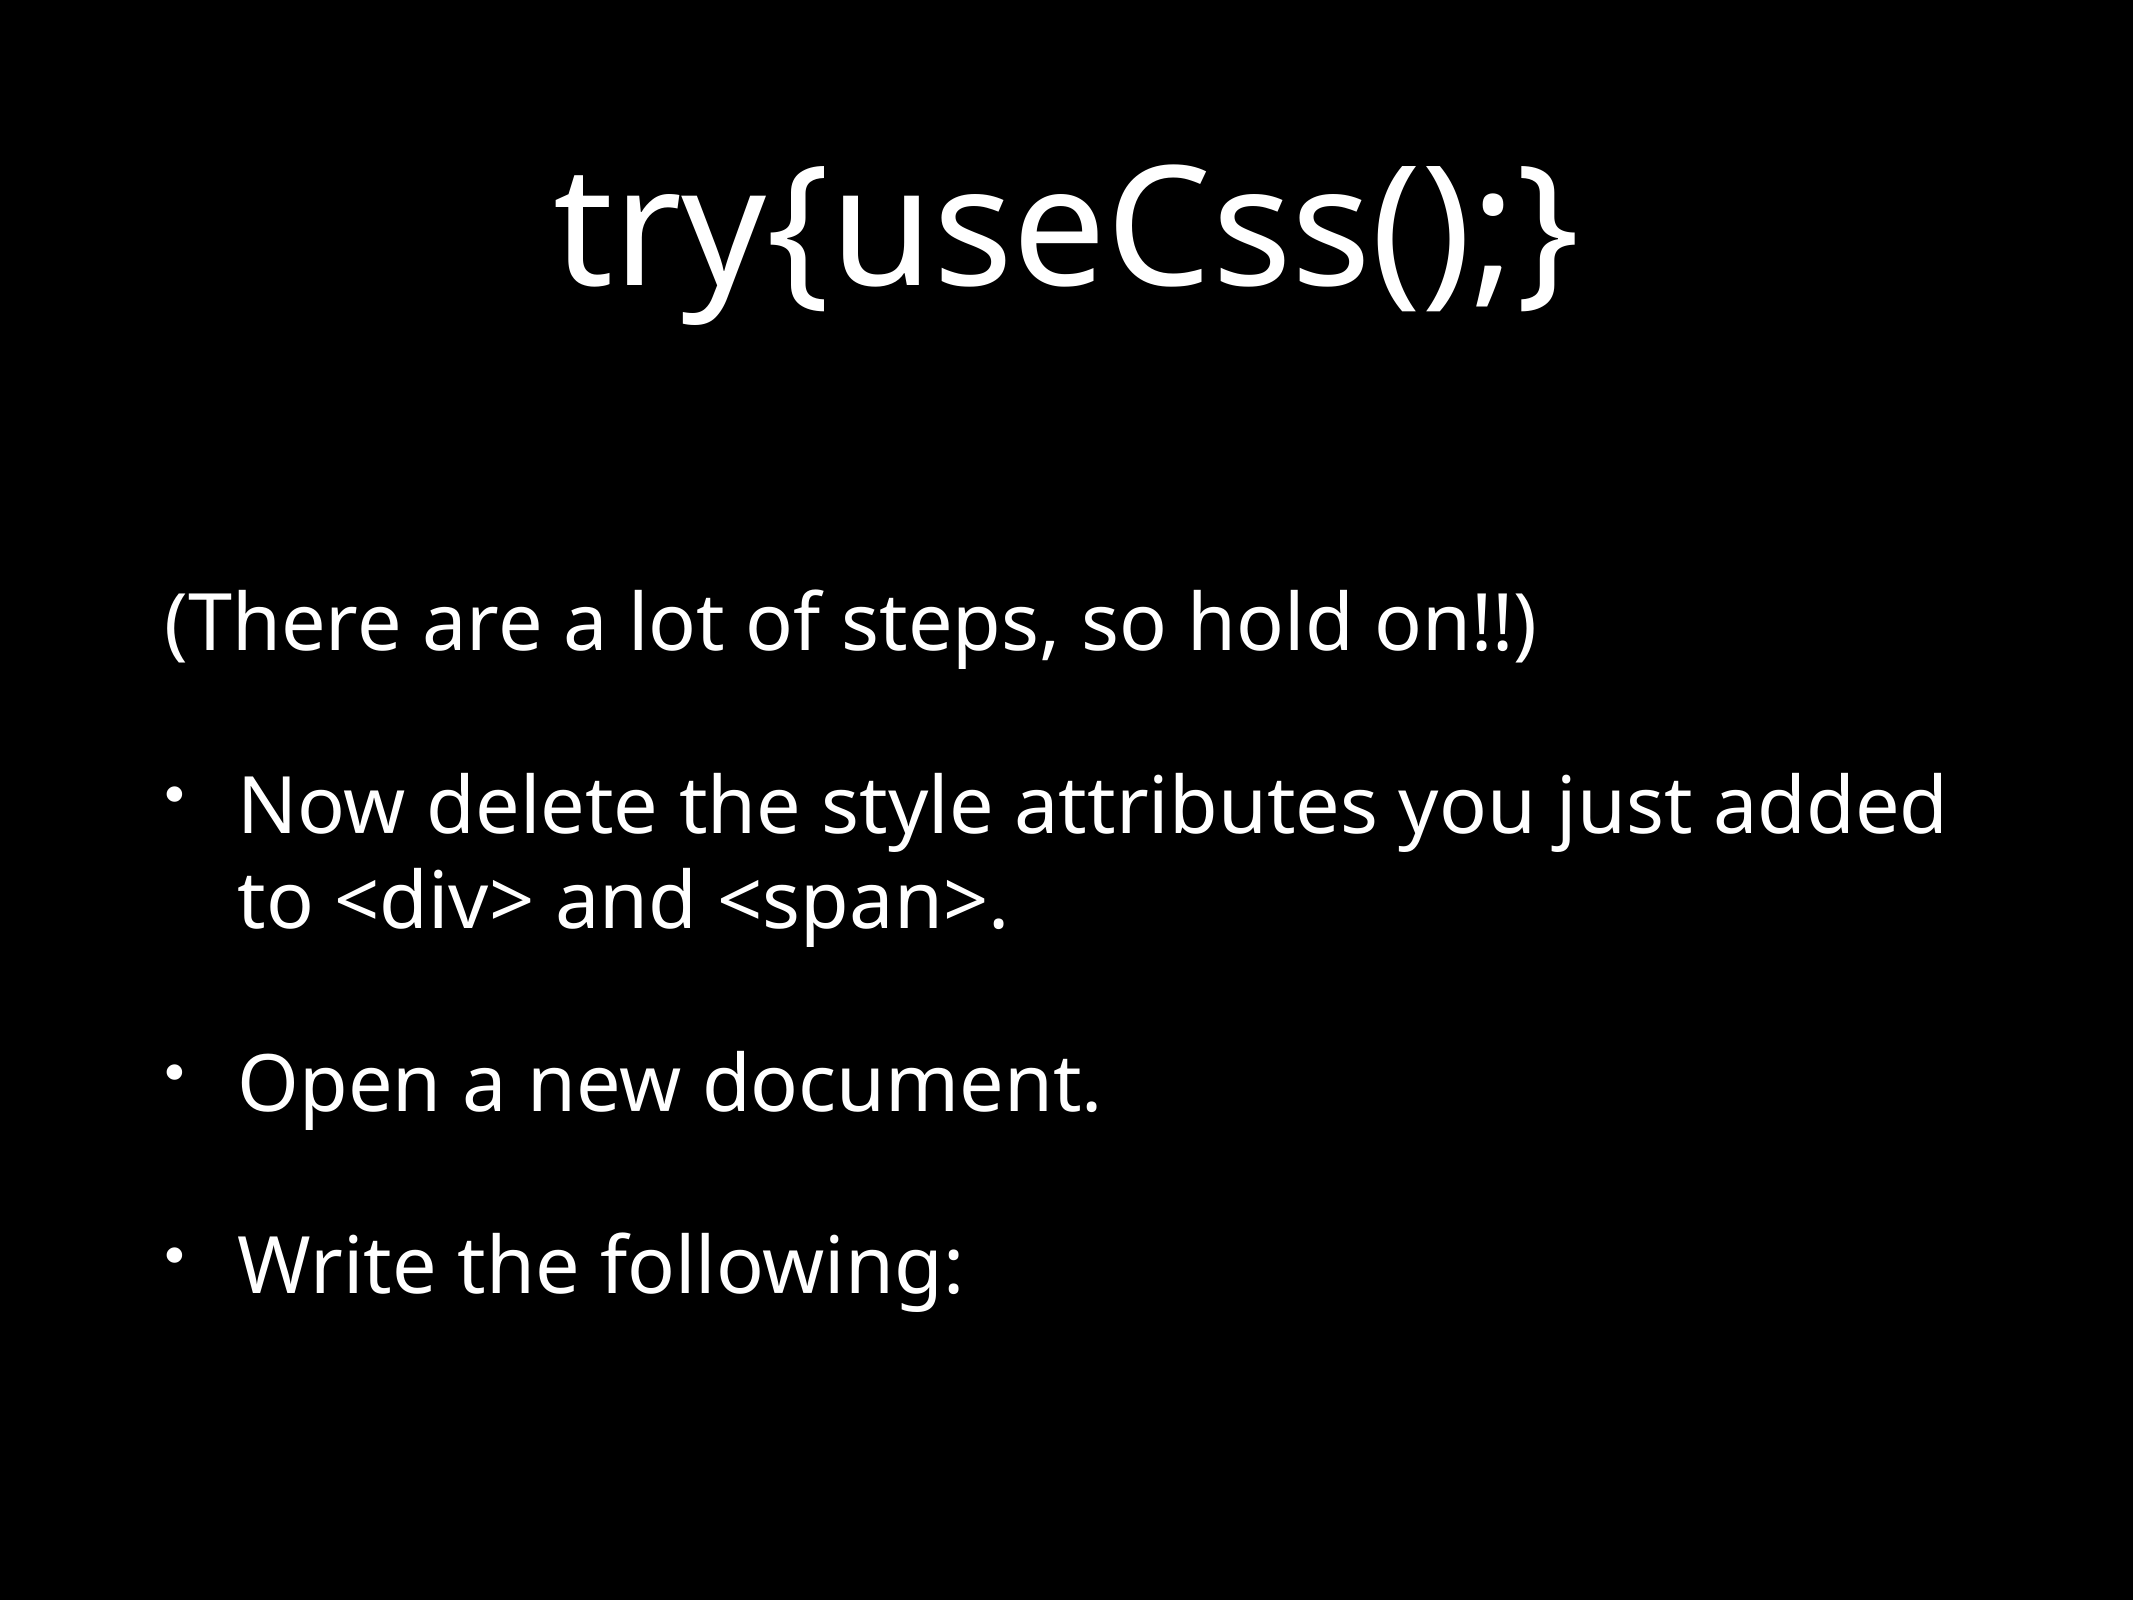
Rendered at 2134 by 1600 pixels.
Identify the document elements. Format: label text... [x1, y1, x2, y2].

title try{useCss();} [155, 41, 1978, 397]
list (There are a lot of steps, so hold on!!) Now delete the style attributes you just added to <div> and <span>. Open a new document. Write the following: [155, 424, 1978, 1457]
